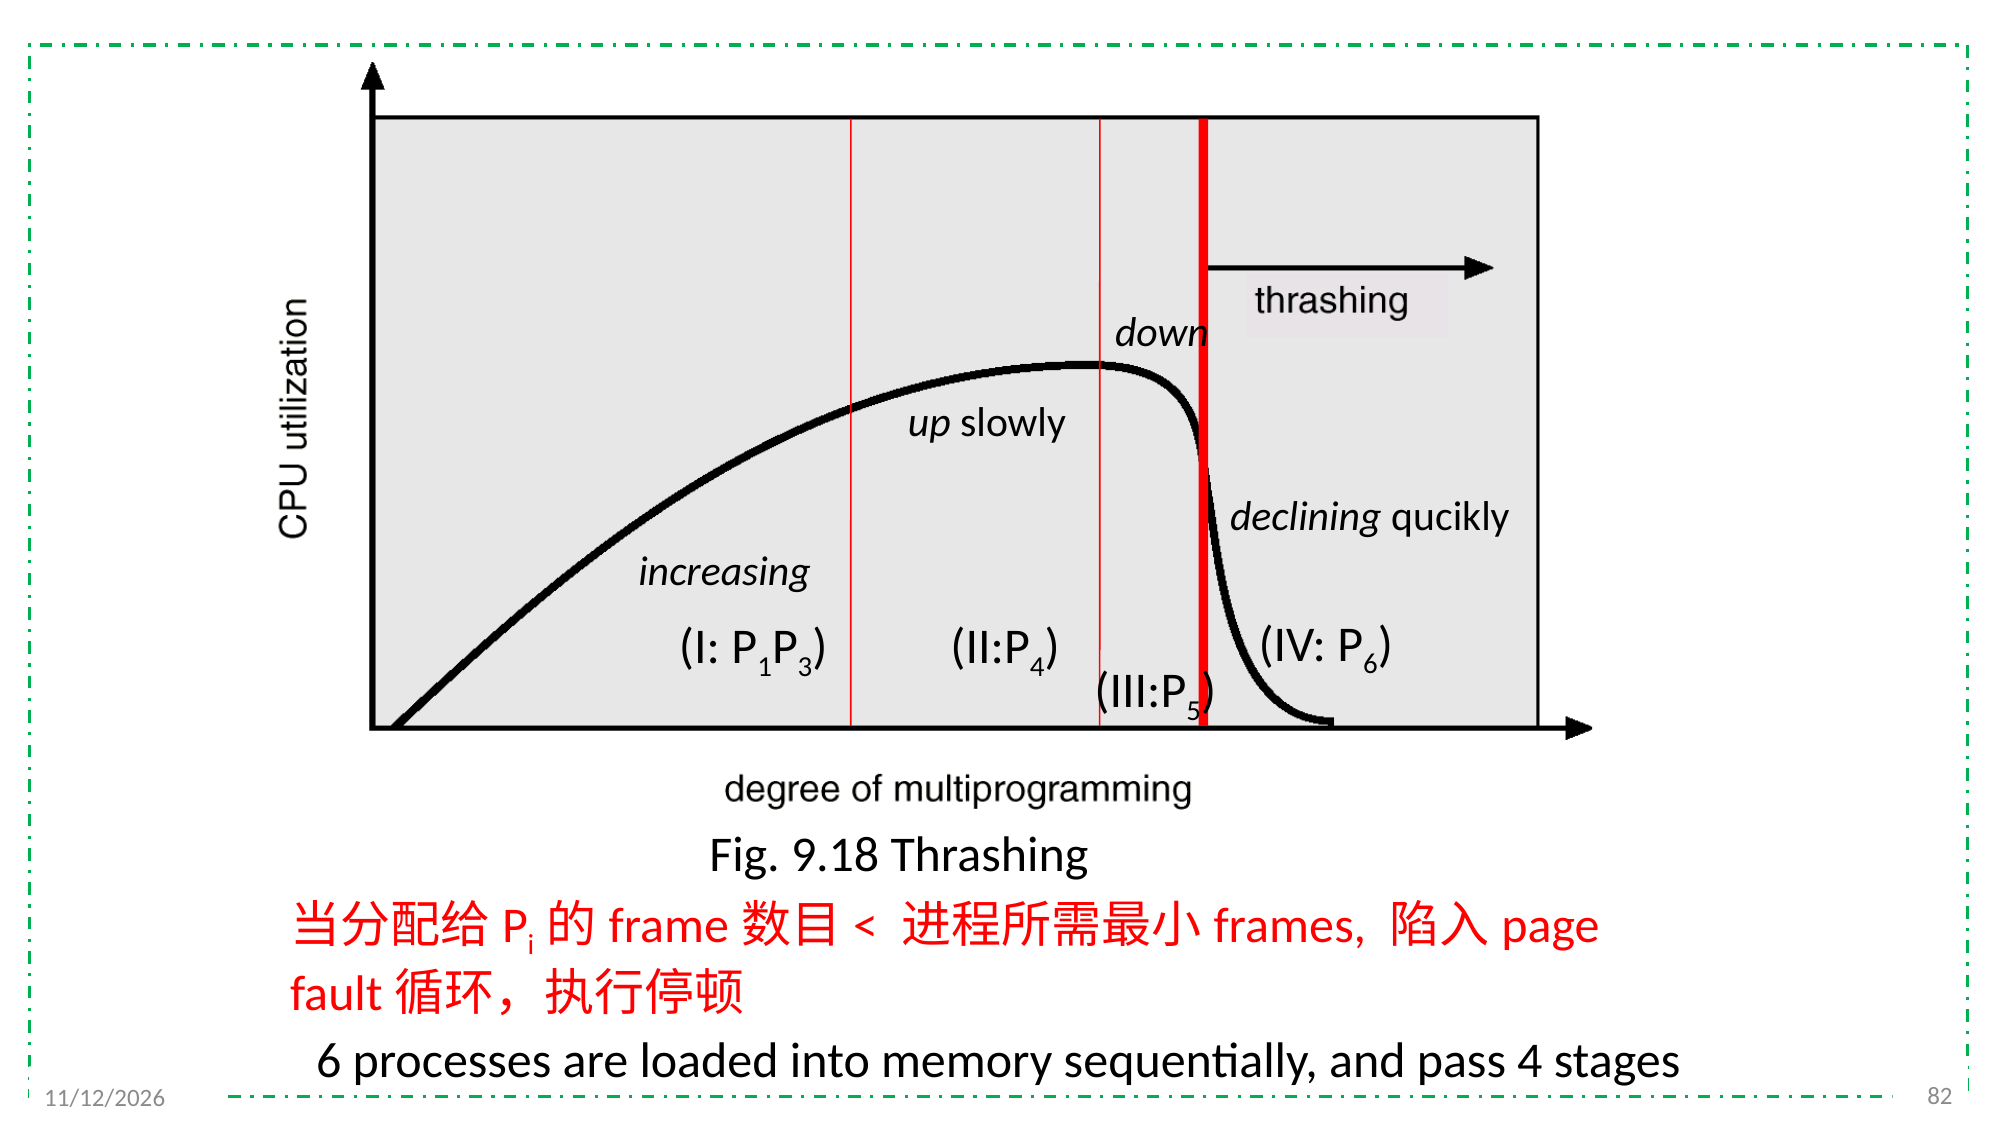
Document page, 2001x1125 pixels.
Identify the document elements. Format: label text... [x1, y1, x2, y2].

text_box 当分配给Pi的frame数目< 进程所需最小frames, 陷入page fault循环，执行停顿 [275, 885, 1693, 1028]
text_box 6 processes are loaded into memory sequentially, and pass 4 stages [301, 1019, 1761, 1095]
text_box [275, 62, 1593, 815]
slide_number 82 [1892, 1065, 1968, 1125]
text_box Fig. 9.18 Thrashing [694, 815, 1273, 885]
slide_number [29, 1066, 227, 1125]
